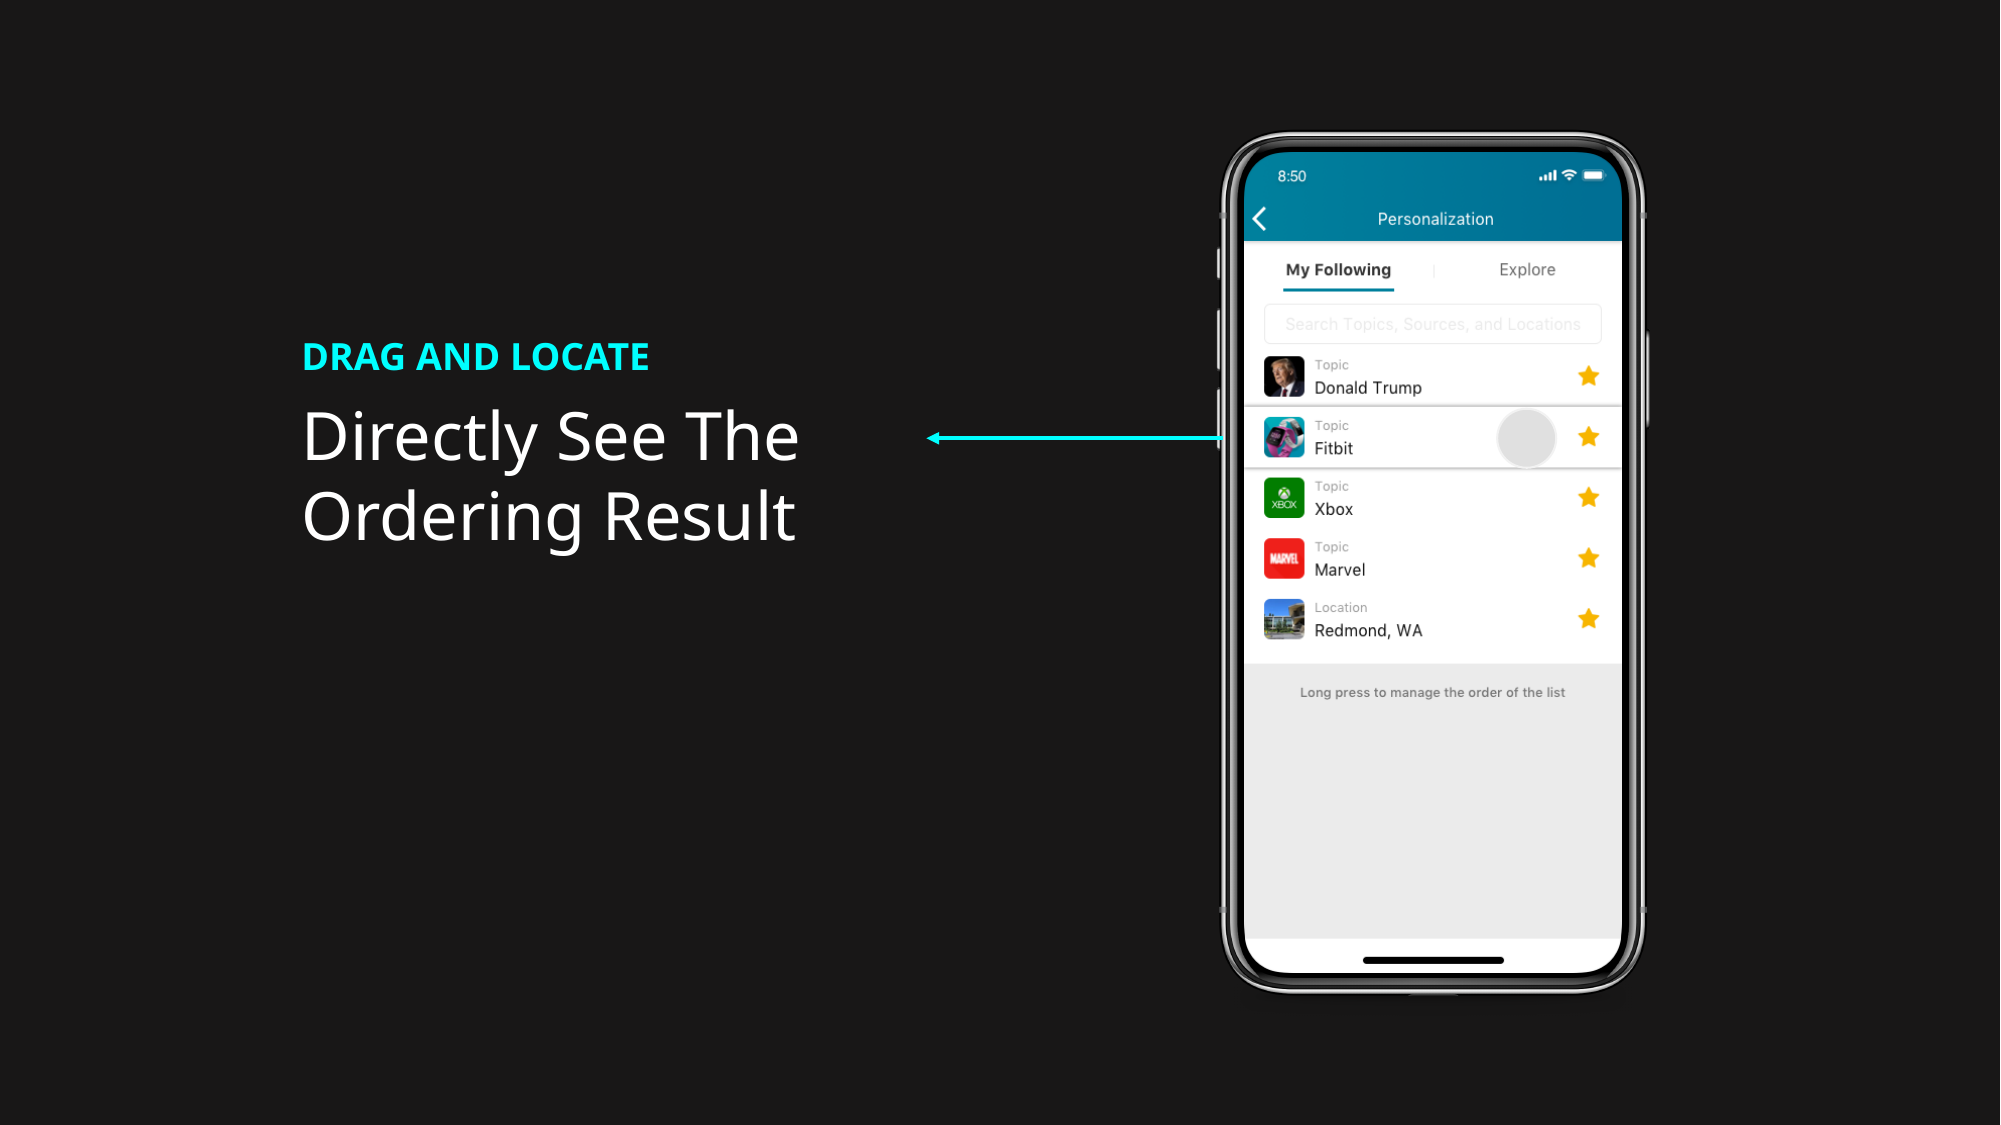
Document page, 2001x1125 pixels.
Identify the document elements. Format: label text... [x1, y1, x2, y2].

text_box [286, 325, 1223, 439]
title Directly See The Ordering Result [286, 439, 902, 661]
picture [1198, 95, 1668, 1030]
